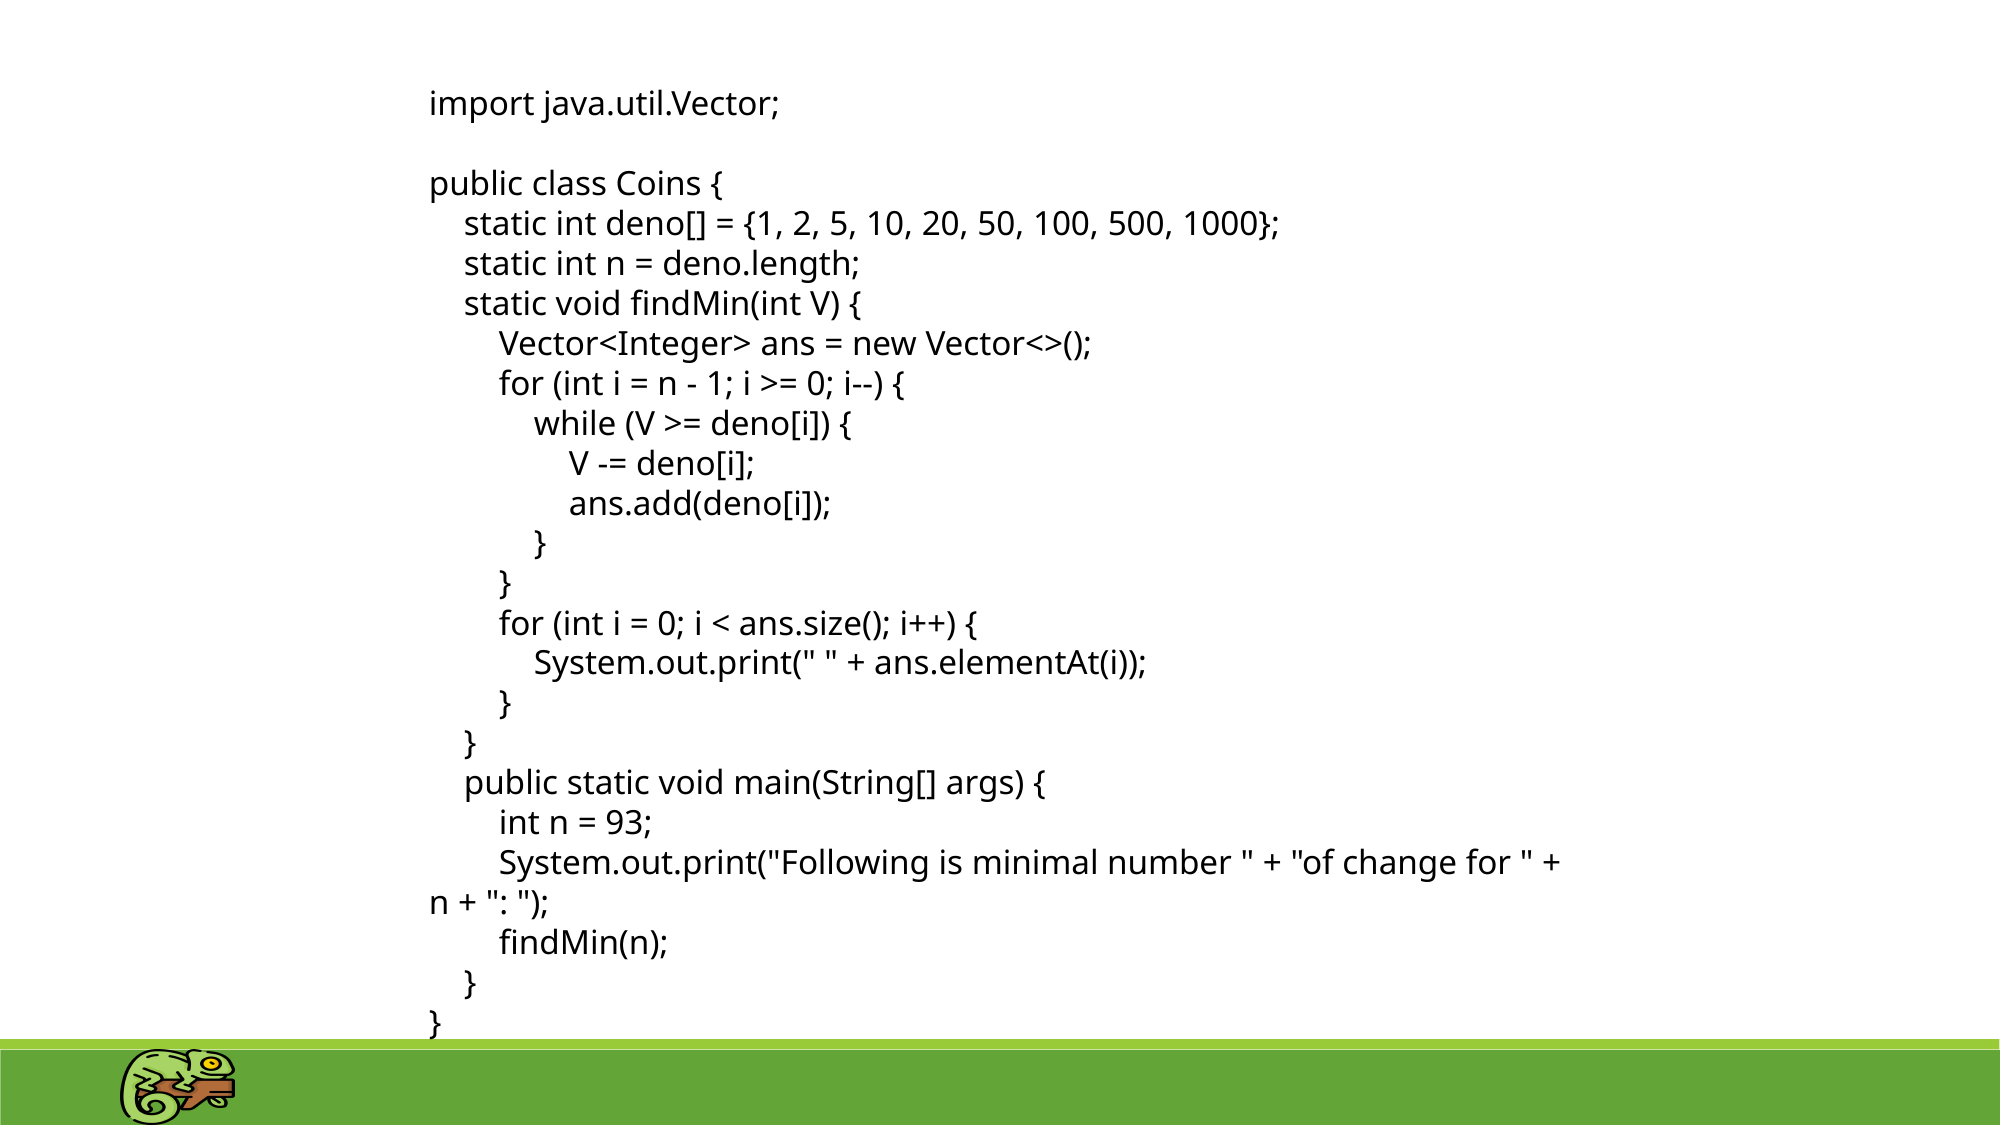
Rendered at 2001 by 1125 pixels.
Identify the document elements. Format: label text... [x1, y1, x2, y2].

picture [120, 1049, 235, 1125]
text_box import java.util.Vector; public class Coins { static int deno[] = {1, 2, 5, 10, 20, 50, 100, 500, 1000}; static int n = deno.length; static void findMin(int V) { Vector<Integer> ans = new Vector<>(); for (int i = n - 1; i >= 0; i--) { while (V >= deno[i]) { V -= deno[i]; ans.add(deno[i]); } } for (int i = 0; i < ans.size(); i++) { System.out.print(" " + ans.elementAt(i)); } } public static void main(String[] args) { int n = 93; System.out.print("Following is minimal number " + "of change for " + n + ": "); findMin(n); } } [414, 75, 1586, 1049]
